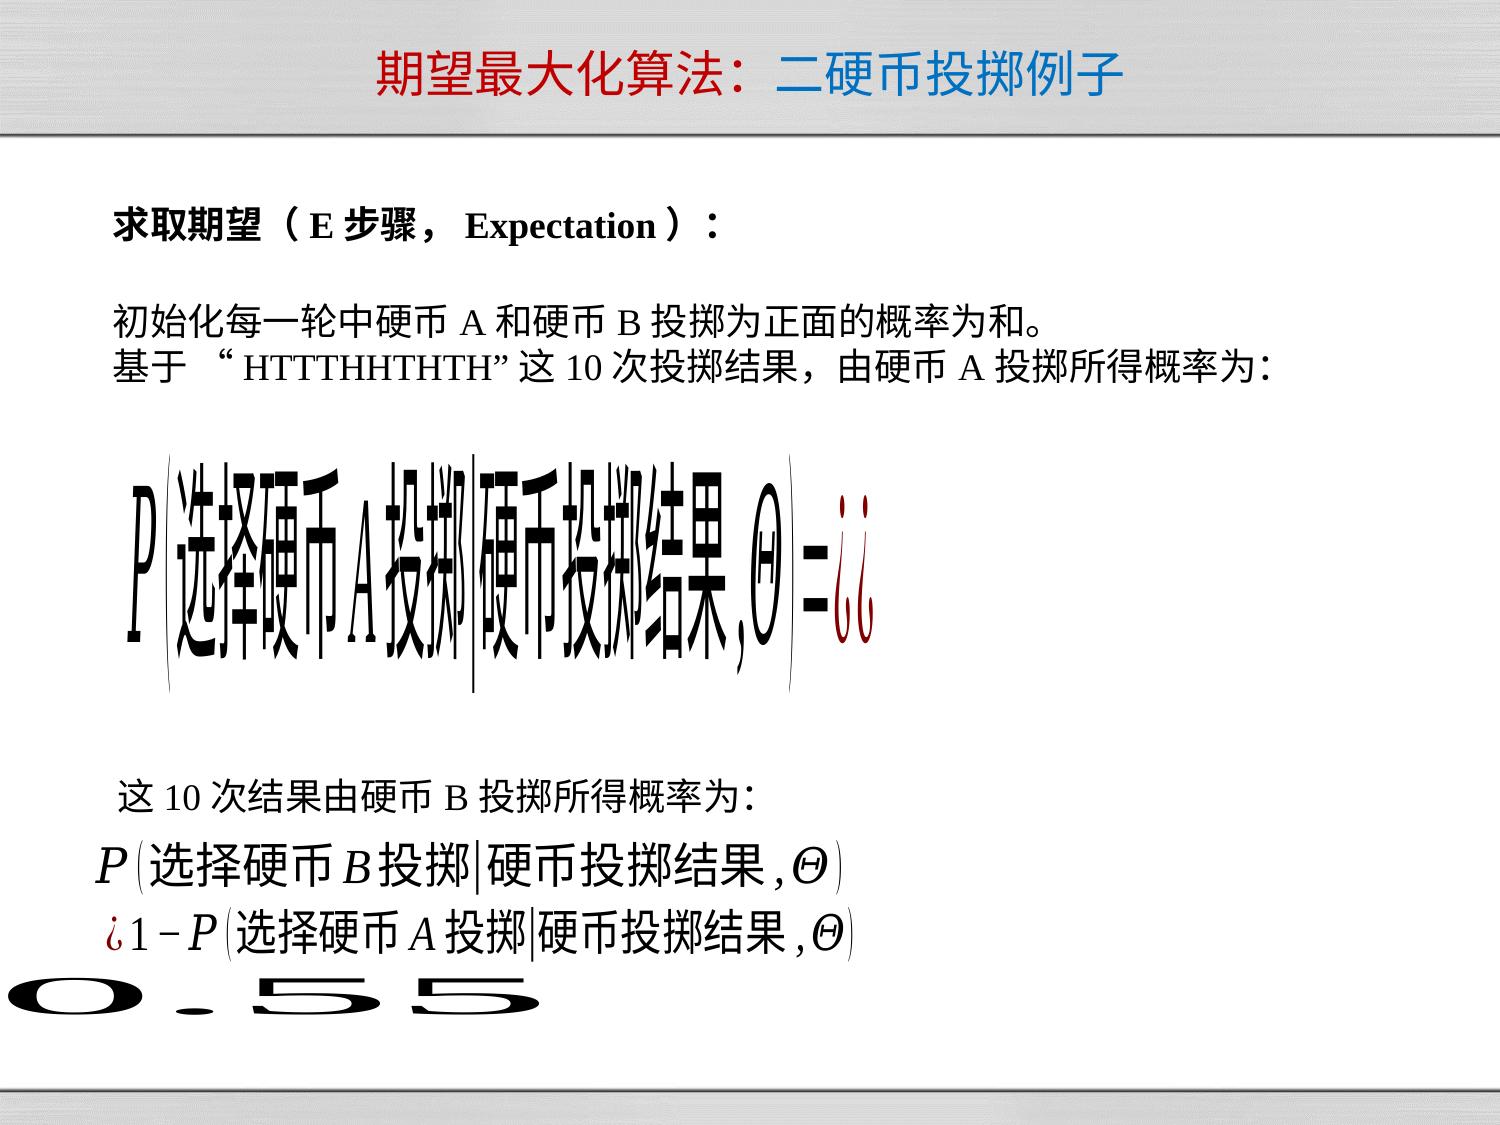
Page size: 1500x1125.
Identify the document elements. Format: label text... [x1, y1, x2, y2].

text_box 求取期望（E步骤，Expectation）： [98, 170, 849, 253]
title 期望最大化算法：二硬币投掷例子 [0, 0, 1500, 138]
picture [0, 138, 1500, 1125]
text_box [0, 764, 856, 1028]
